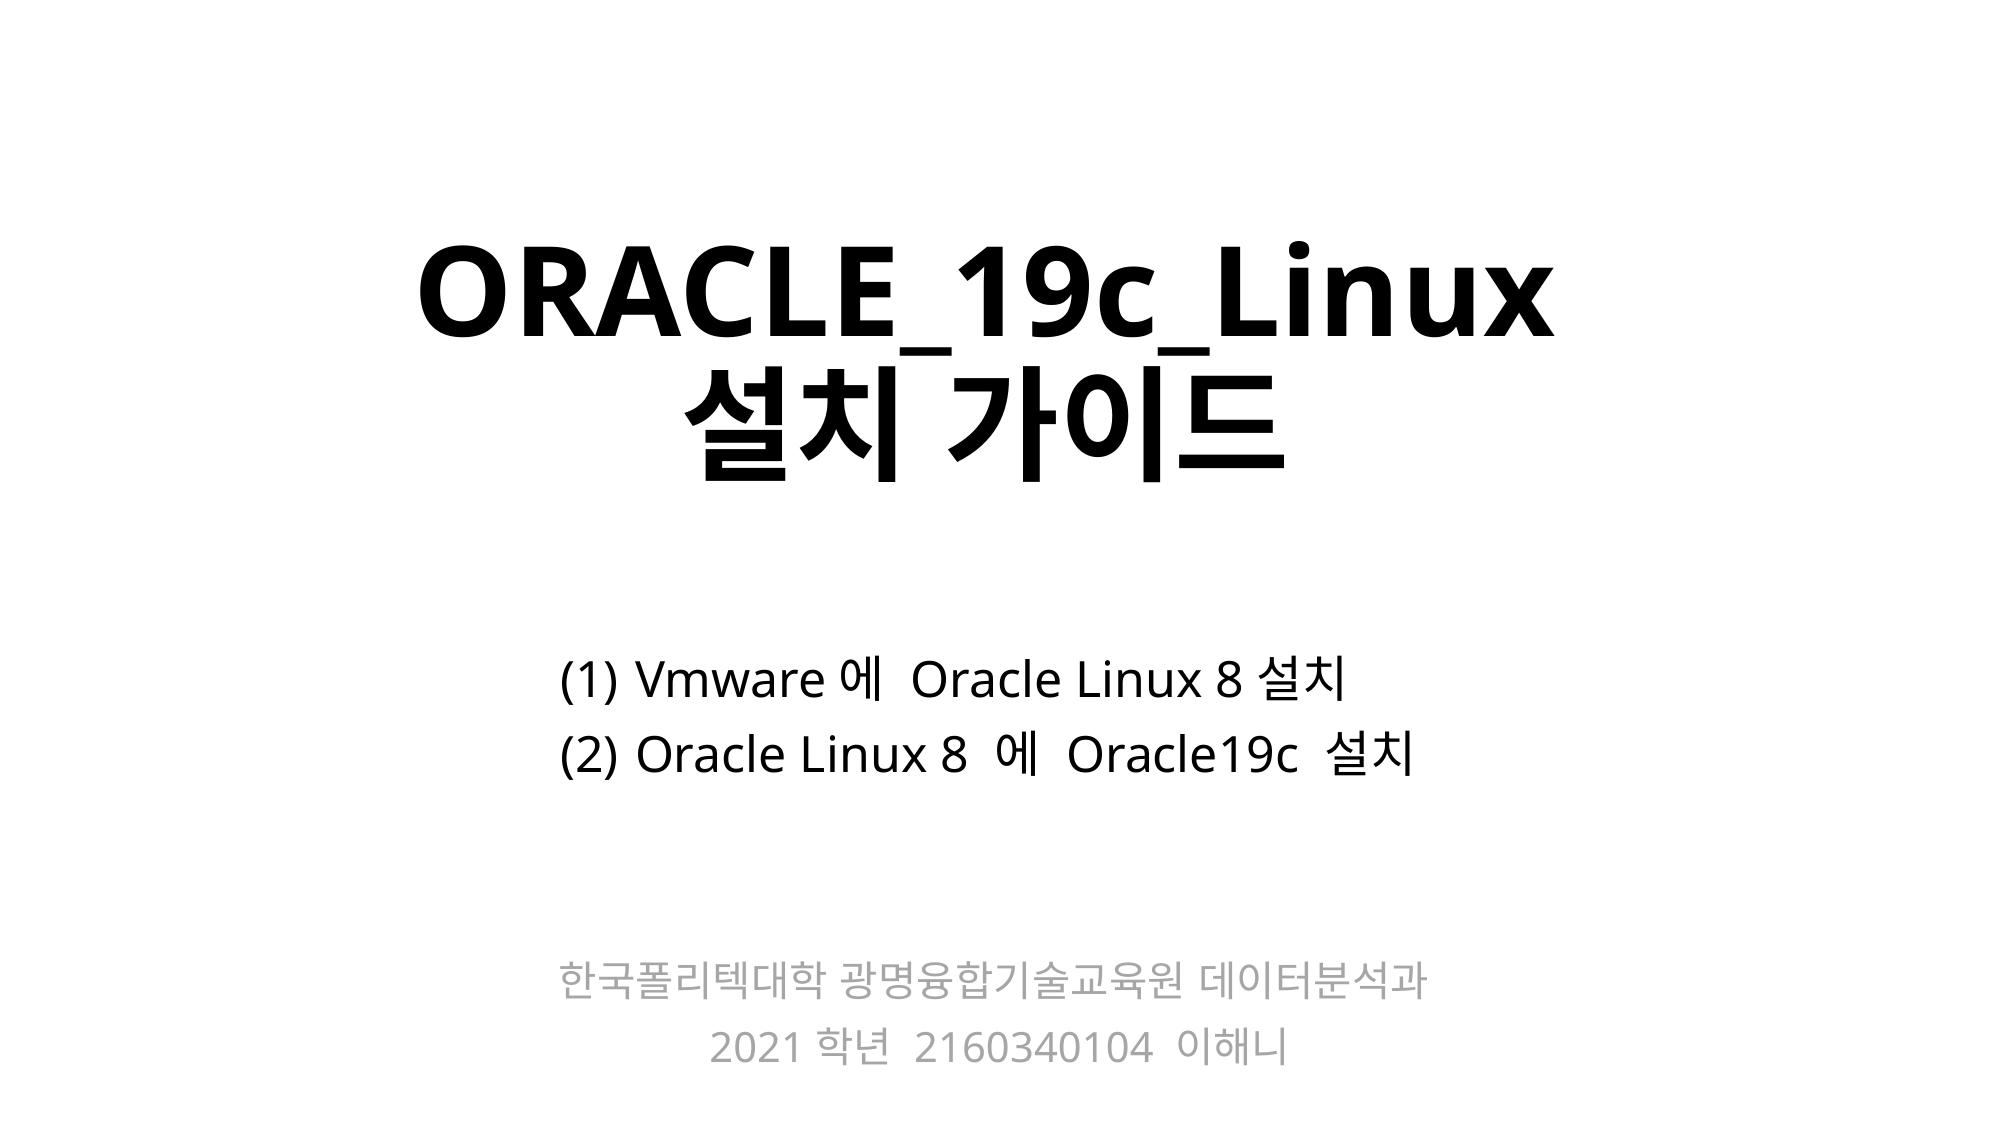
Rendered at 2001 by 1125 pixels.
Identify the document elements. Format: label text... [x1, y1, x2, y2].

subtitle Vmware에 Oracle Linux 8설치 Oracle Linux 8 에 Oracle19c 설치 [545, 583, 1451, 855]
title ORACLE_19c_Linux 설치 가이드 [234, 114, 1735, 506]
text_box 한국폴리텍대학 광명융합기술교육원 데이터분석과 2021학년 2160340104 이해니 [137, 952, 1863, 1125]
